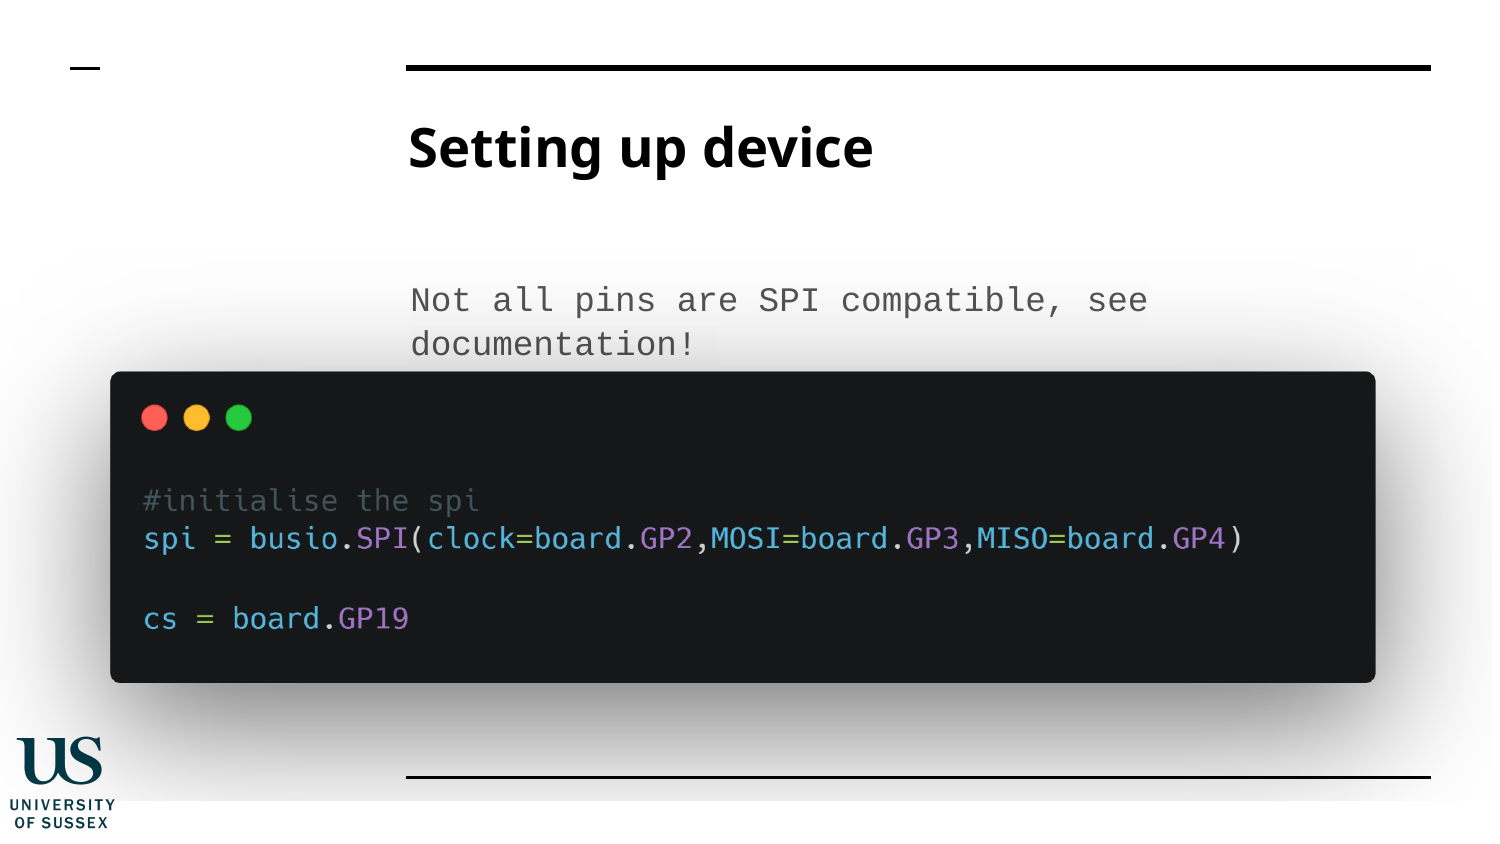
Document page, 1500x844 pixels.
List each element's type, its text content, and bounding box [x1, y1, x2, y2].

picture [0, 253, 1492, 844]
title Setting up device [393, 94, 1431, 199]
